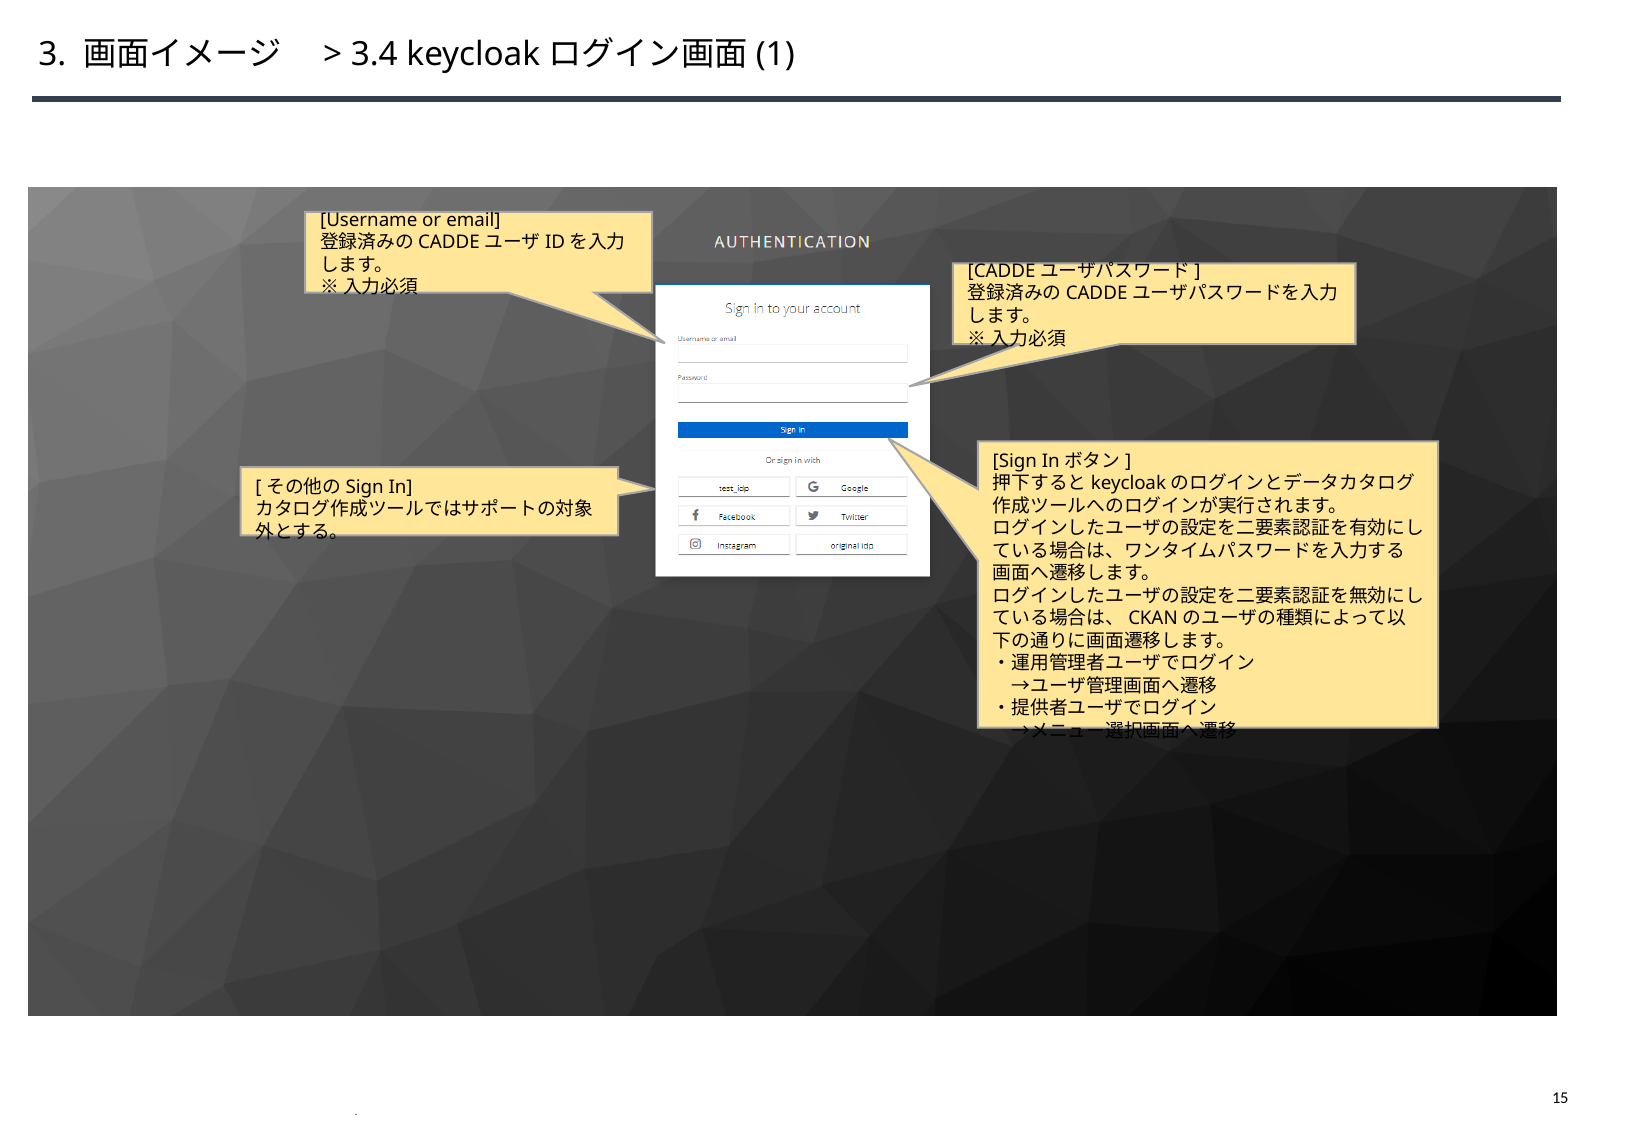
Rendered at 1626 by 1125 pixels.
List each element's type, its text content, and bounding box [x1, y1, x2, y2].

title 3. 画面イメージ > 3.4 keycloakログイン画面(1) [38, 19, 1526, 91]
picture [28, 187, 1557, 1017]
